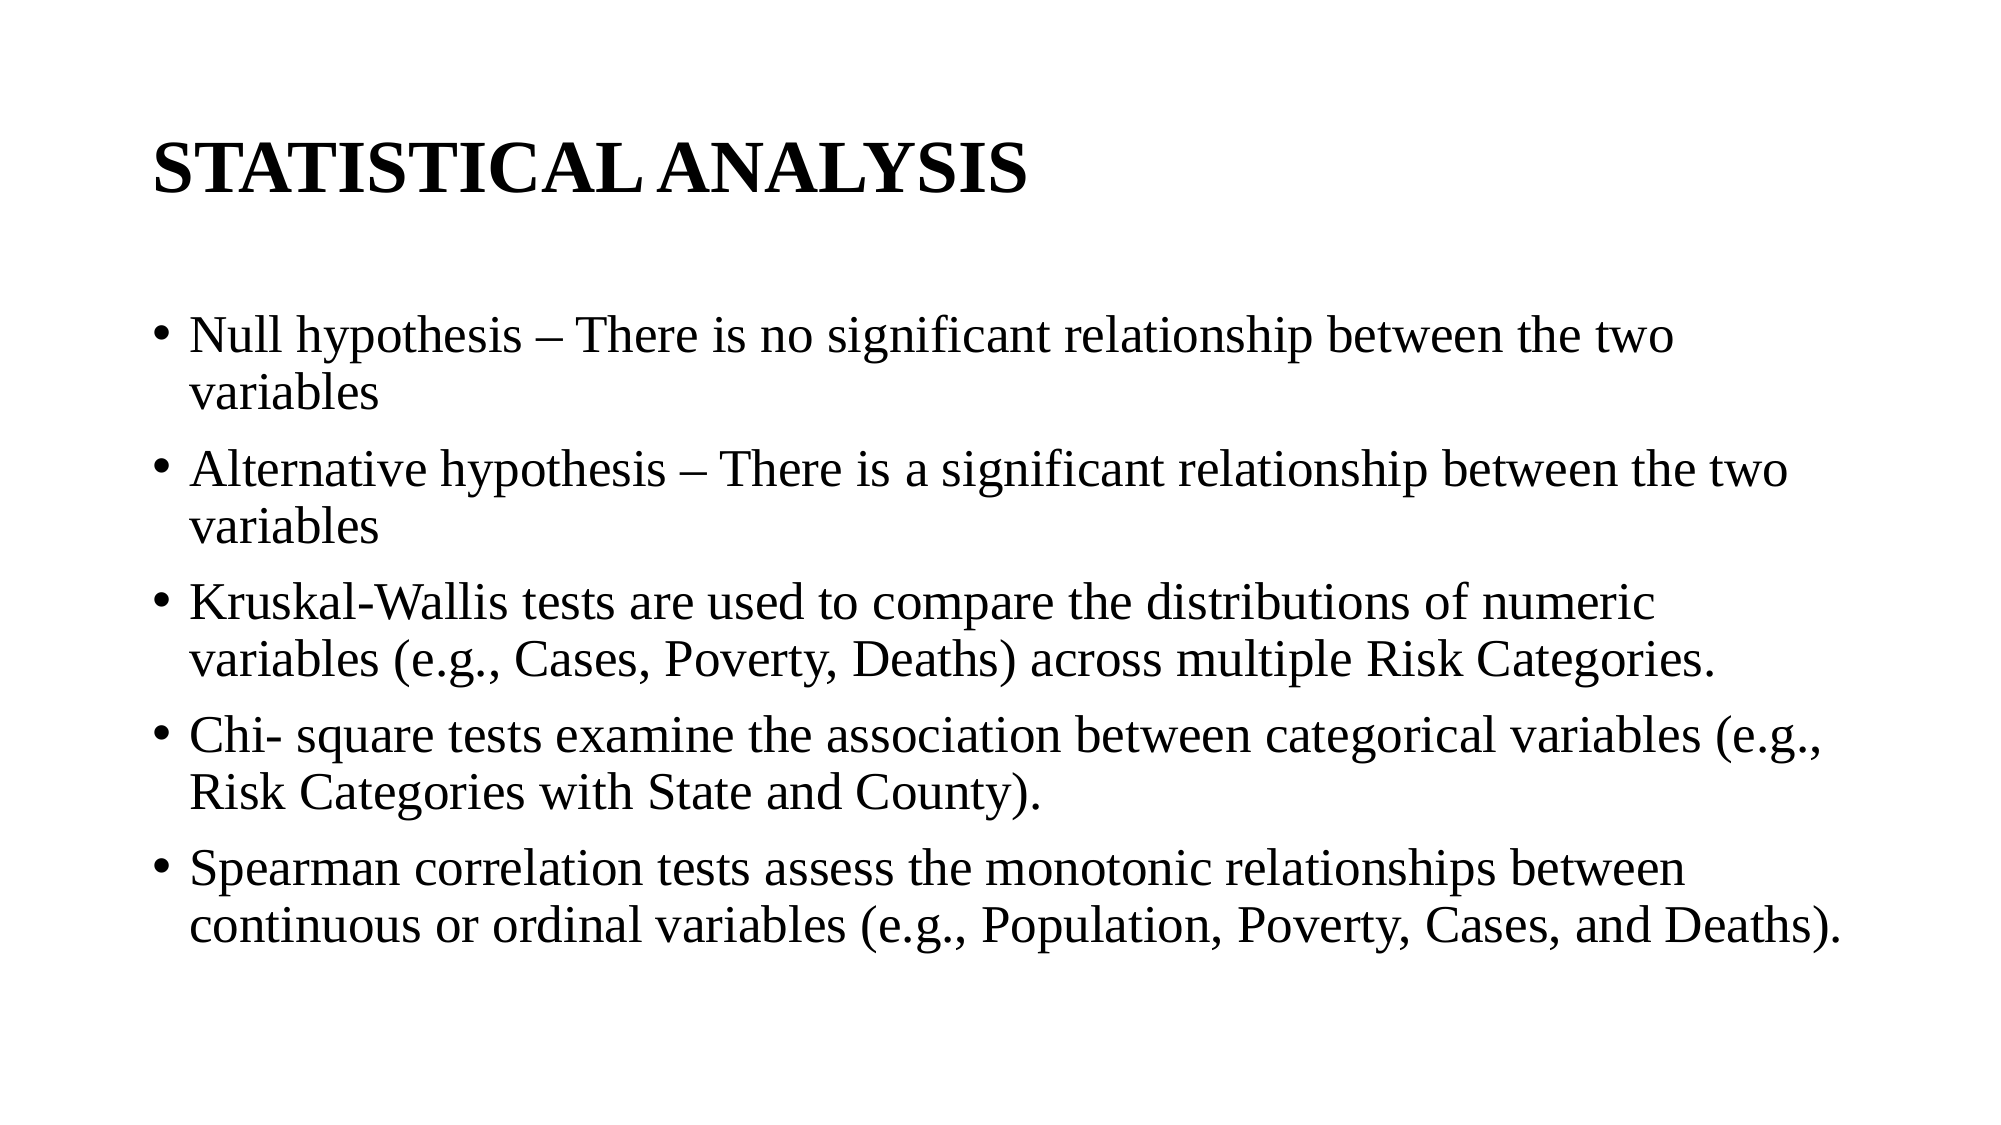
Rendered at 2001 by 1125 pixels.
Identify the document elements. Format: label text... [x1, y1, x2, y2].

list Null hypothesis – There is no significant relationship between the two variables Alternative hypothesis – There is a significant relationship between the two variables Kruskal-Wallis tests are used to compare the distributions of numeric variables (e.g., Cases, Poverty, Deaths) across multiple Risk Categories. Chi- square tests examine the association between categorical variables (e.g., Risk Categories with State and County). Spearman correlation tests assess the monotonic relationships between continuous or ordinal variables (e.g., Population, Poverty, Cases, and Deaths). [137, 299, 1863, 1014]
title STATISTICAL ANALYSIS [137, 59, 1863, 278]
